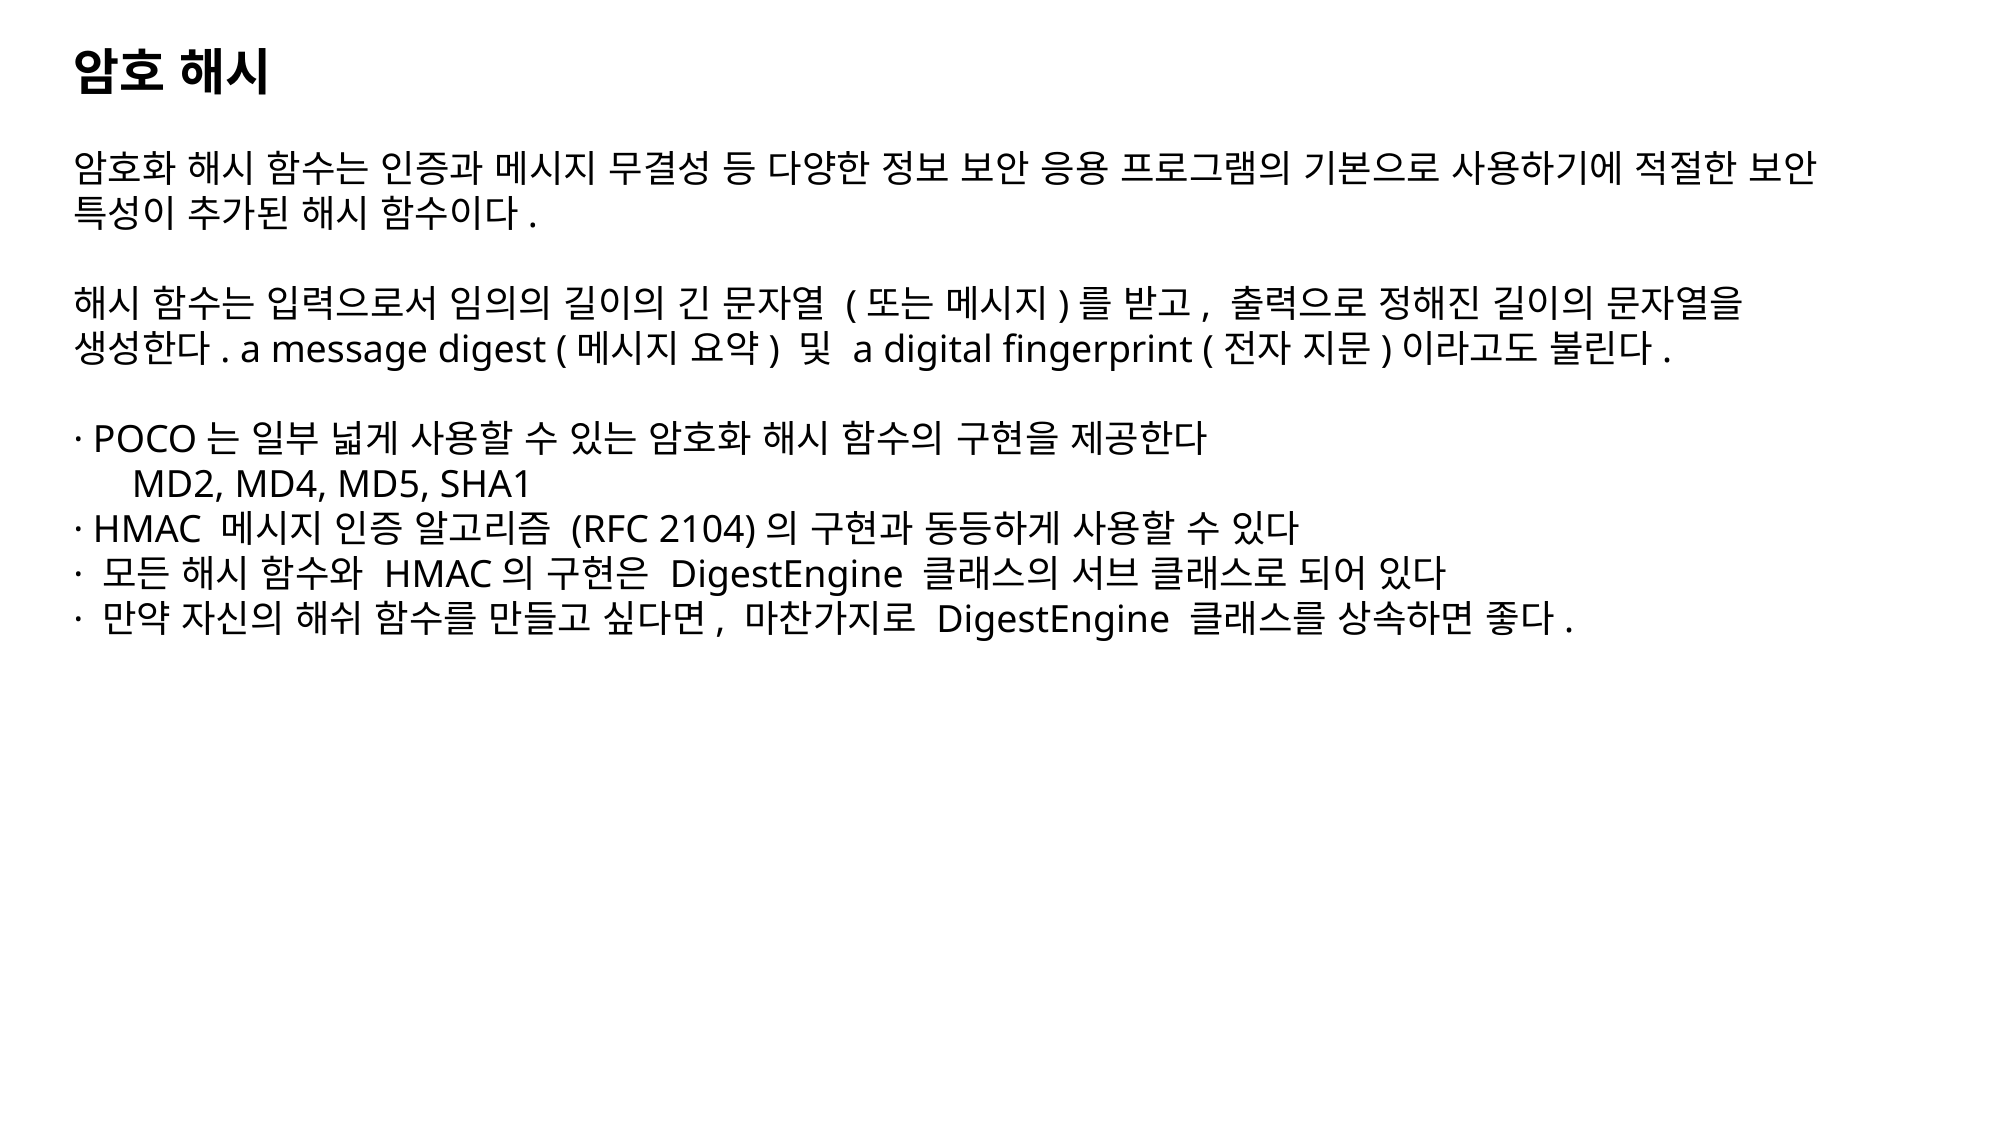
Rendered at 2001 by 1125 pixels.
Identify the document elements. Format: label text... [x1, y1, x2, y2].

text_box 암호 해시 암호화 해시 함수는 인증과 메시지 무결성 등 다양한 정보 보안 응용 프로그램의 기본으로 사용하기에 적절한 보안 특성이 추가된 해시 함수이다. 해시 함수는 입력으로서 임의의 길이의 긴 문자열 (또는 메시지)를 받고, 출력으로 정해진 길이의 문자열을 생성한다. a message digest (메시지 요약) 및 a digital fingerprint (전자 지문)이라고도 불린다. · POCO는 일부 넓게 사용할 수 있는 암호화 해시 함수의 구현을 제공한다 MD2, MD4, MD5, SHA1 · HMAC 메시지 인증 알고리즘 (RFC 2104)의 구현과 동등하게 사용할 수 있다 · 모든 해시 함수와 HMAC의 구현은 DigestEngine 클래스의 서브 클래스로 되어 있다 · 만약 자신의 해쉬 함수를 만들고 싶다면, 마찬가지로 DigestEngine 클래스를 상속하면 좋다. [58, 33, 1906, 693]
